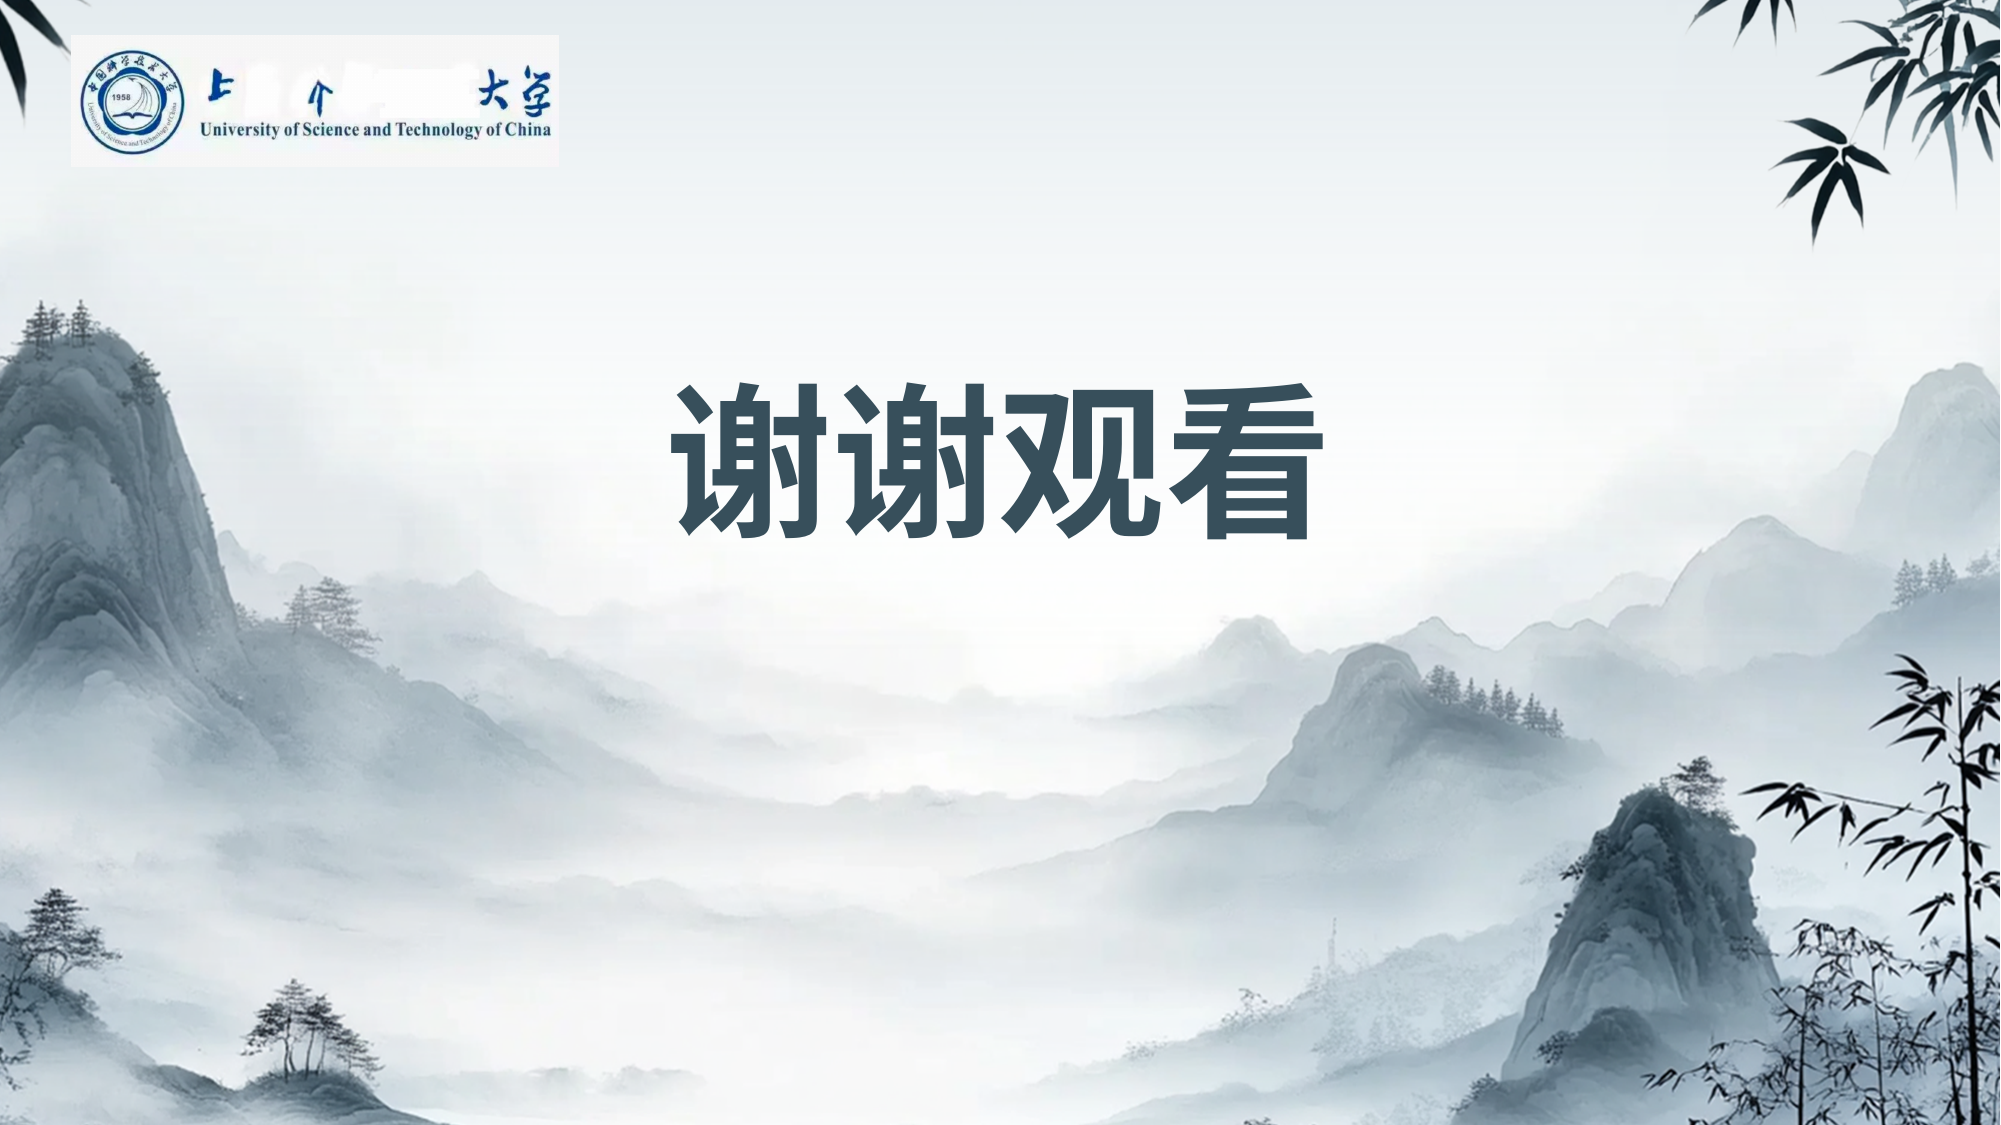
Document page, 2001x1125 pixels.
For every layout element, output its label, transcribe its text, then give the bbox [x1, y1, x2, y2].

title 谢谢观看 [271, 285, 1727, 630]
picture [0, 0, 2000, 1125]
